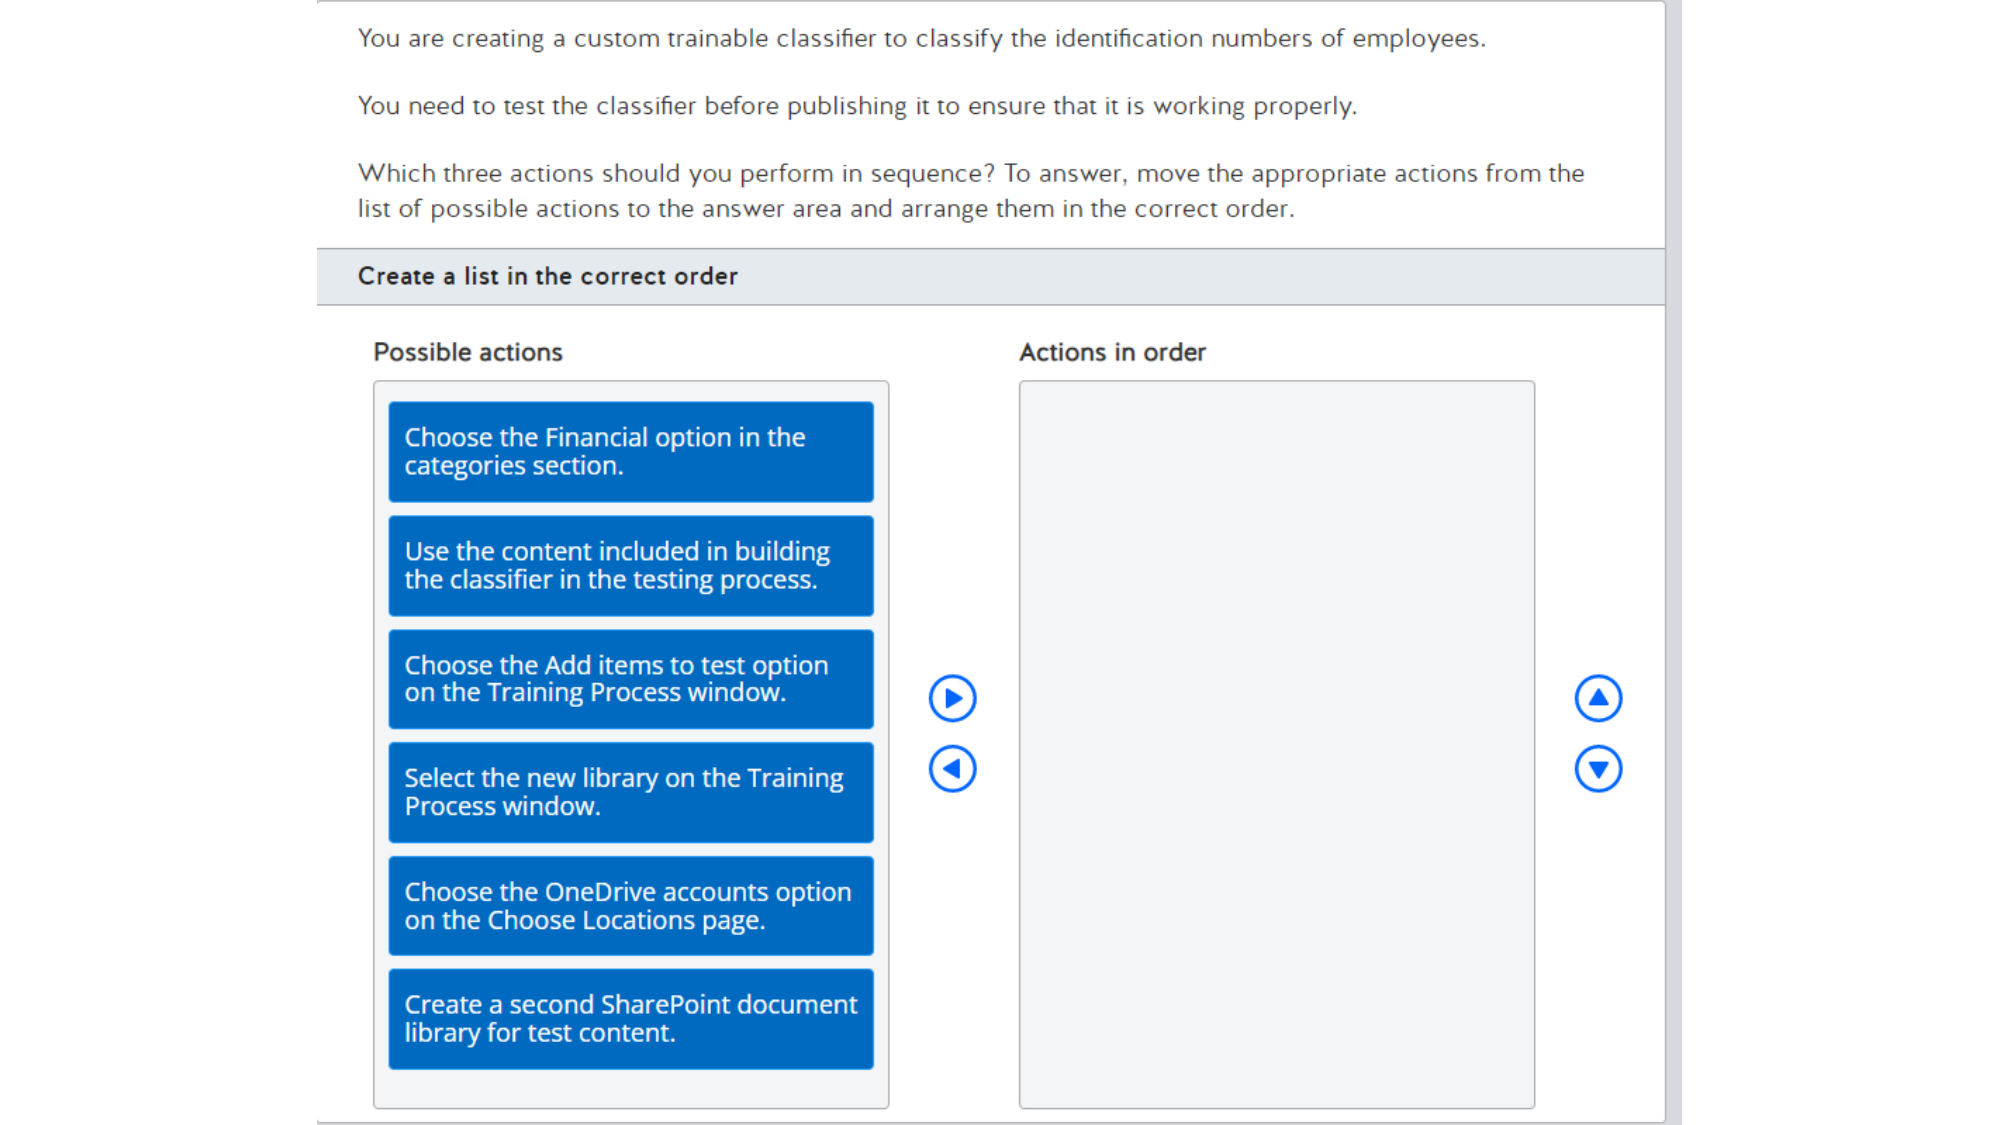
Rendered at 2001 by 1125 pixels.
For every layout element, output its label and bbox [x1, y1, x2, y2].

picture [317, 0, 1682, 1125]
